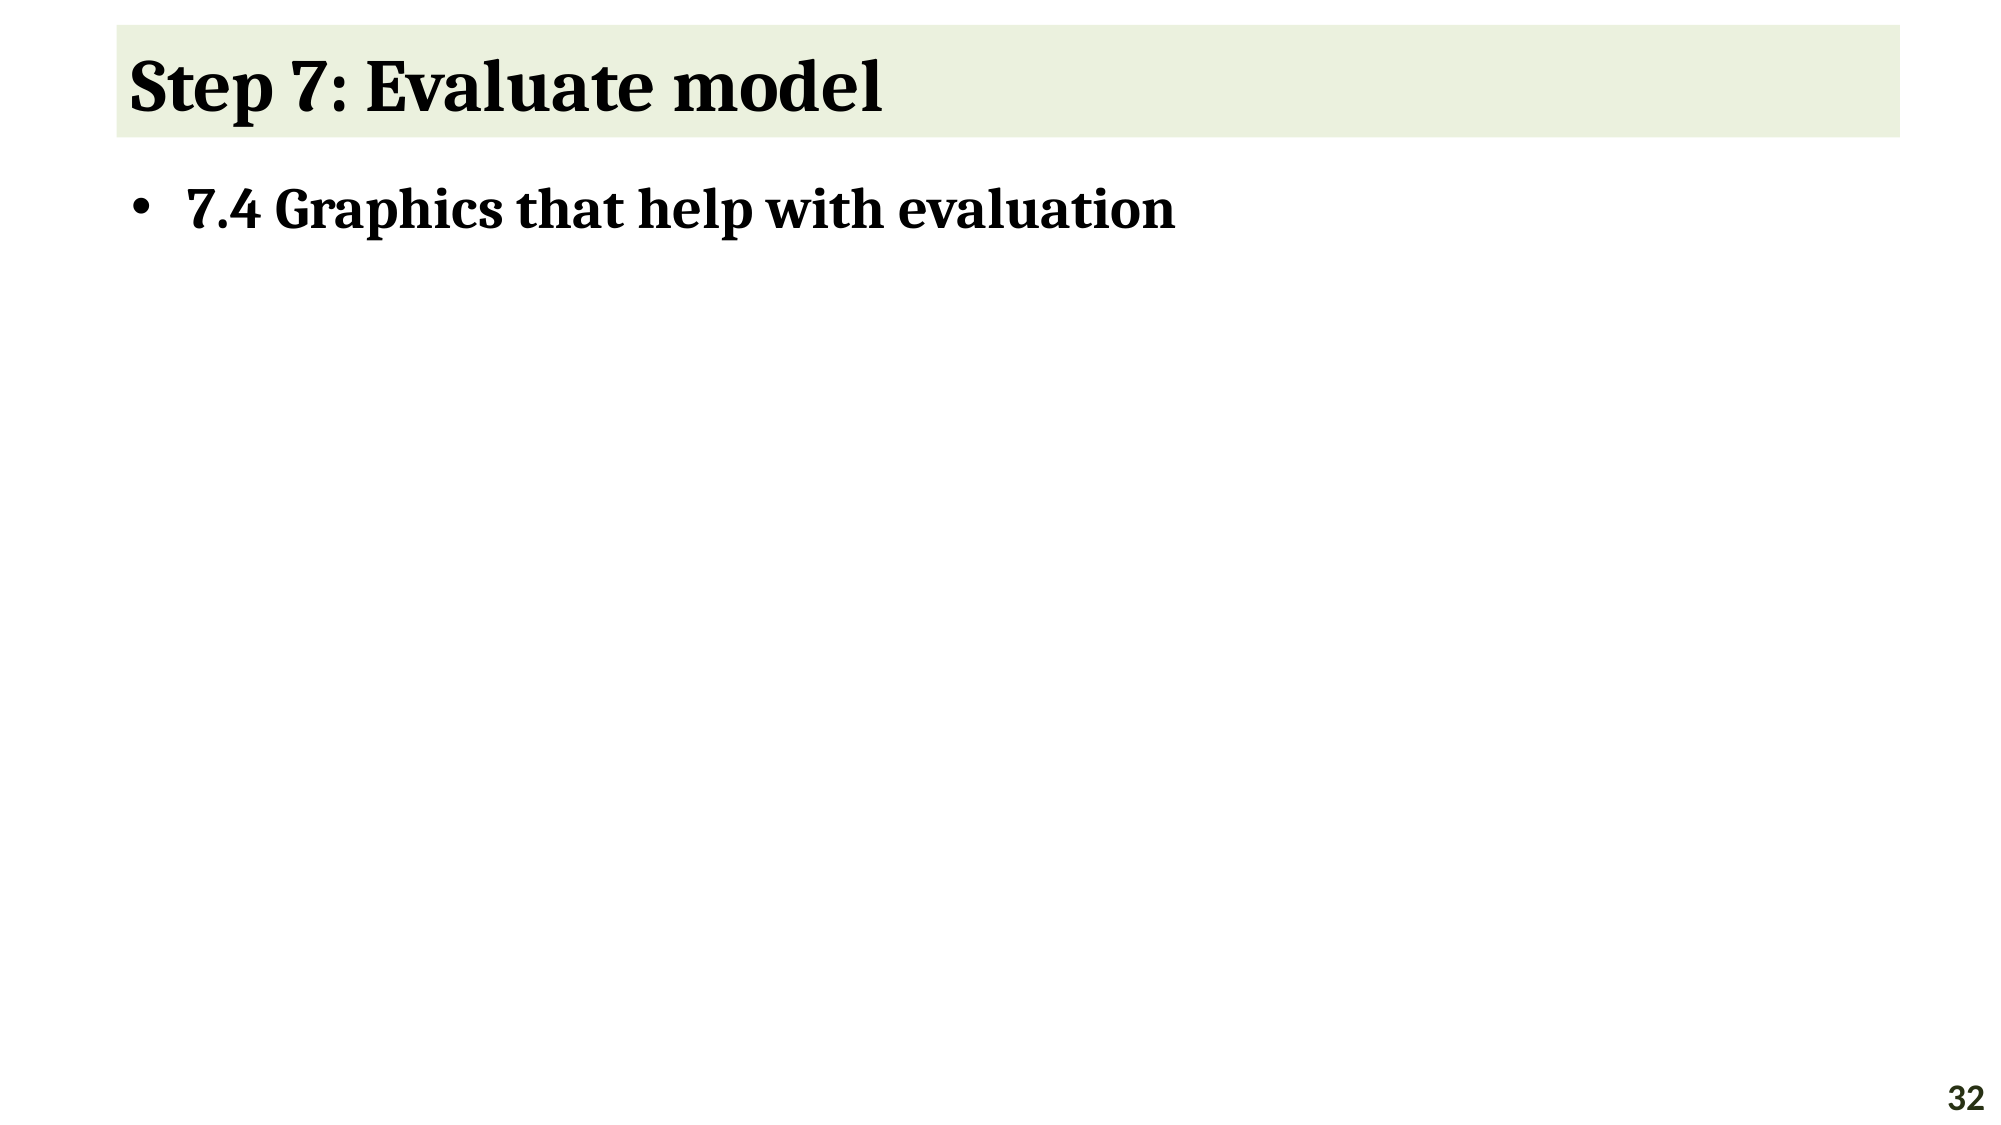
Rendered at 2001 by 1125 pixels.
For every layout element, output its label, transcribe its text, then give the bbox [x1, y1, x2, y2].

slide_number 32 [1899, 1065, 2000, 1125]
list 7.4 Graphics that help with evaluation [116, 162, 1901, 1026]
title Step 7: Evaluate model [116, 24, 1901, 138]
